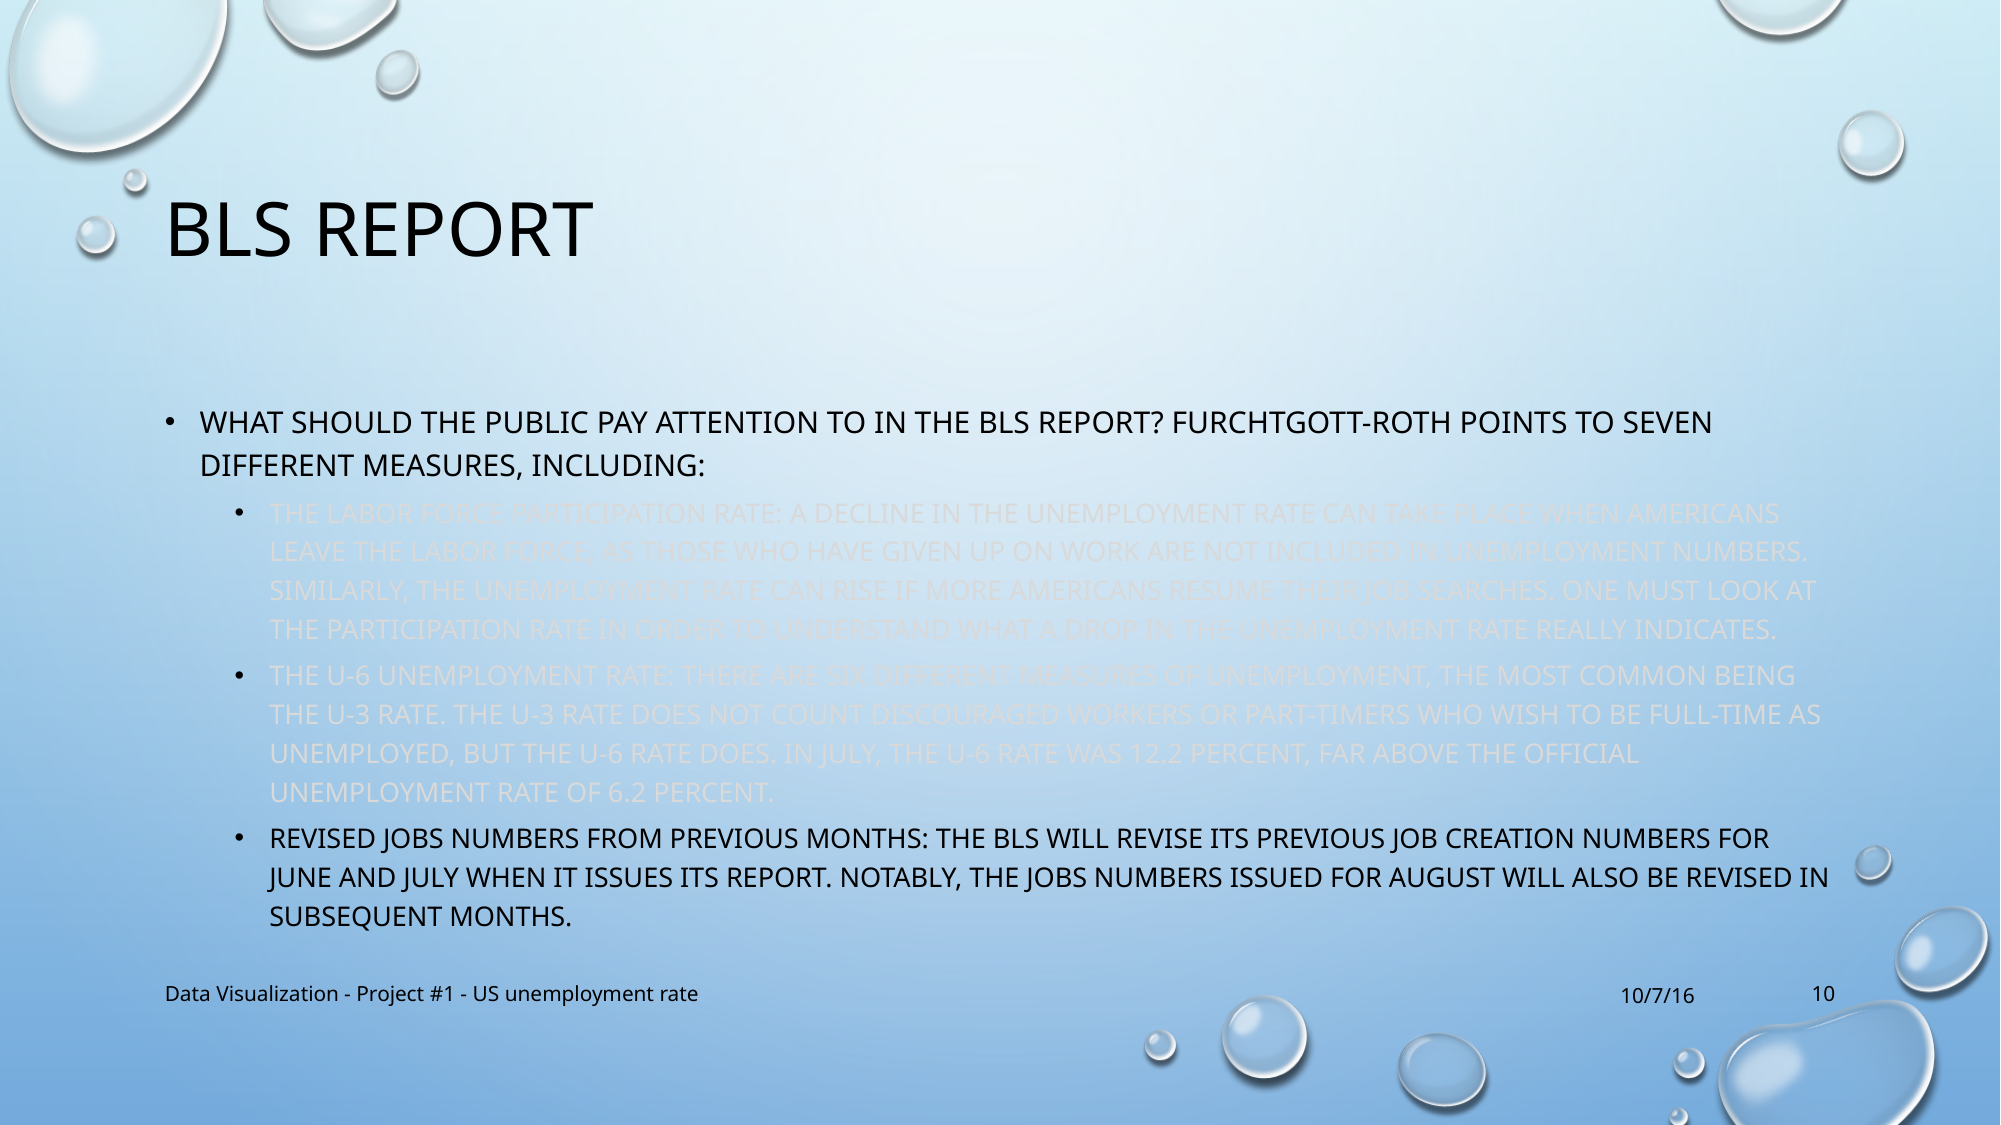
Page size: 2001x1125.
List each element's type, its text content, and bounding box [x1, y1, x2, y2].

title BLS report [149, 101, 1851, 364]
picture [0, 0, 2000, 1125]
list What should the public pay attention to in the BLS report? Furchtgott-Roth points to seven different measures, including: The labor force participation rate: A decline in the unemployment rate can take place when Americans leave the labor force, as those who have given up on work are not included in unemployment numbers. Similarly, the unemployment rate can rise if more Americans resume their job searches. One must look at the participation rate in order to understand what a drop in the unemployment rate really indicates. The U-6 unemployment rate: There are six different measures of unemployment, the most common being the U-3 rate. The U-3 rate does not count discouraged workers or part-timers who wish to be full-time as unemployed, but the U-6 rate does. In July, the U-6 rate was 12.2 percent, far above the official unemployment rate of 6.2 percent. Revised jobs numbers from previous months: The BLS will revise its previous job creation numbers for June and July when it issues its report. Notably, the jobs numbers issued for August will also be revised in subsequent months. [149, 388, 1850, 950]
footer Data Visualization - Project #1 - US unemployment rate [149, 965, 1245, 1025]
slide_number 10 [1724, 965, 1851, 1025]
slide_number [1259, 965, 1710, 1025]
